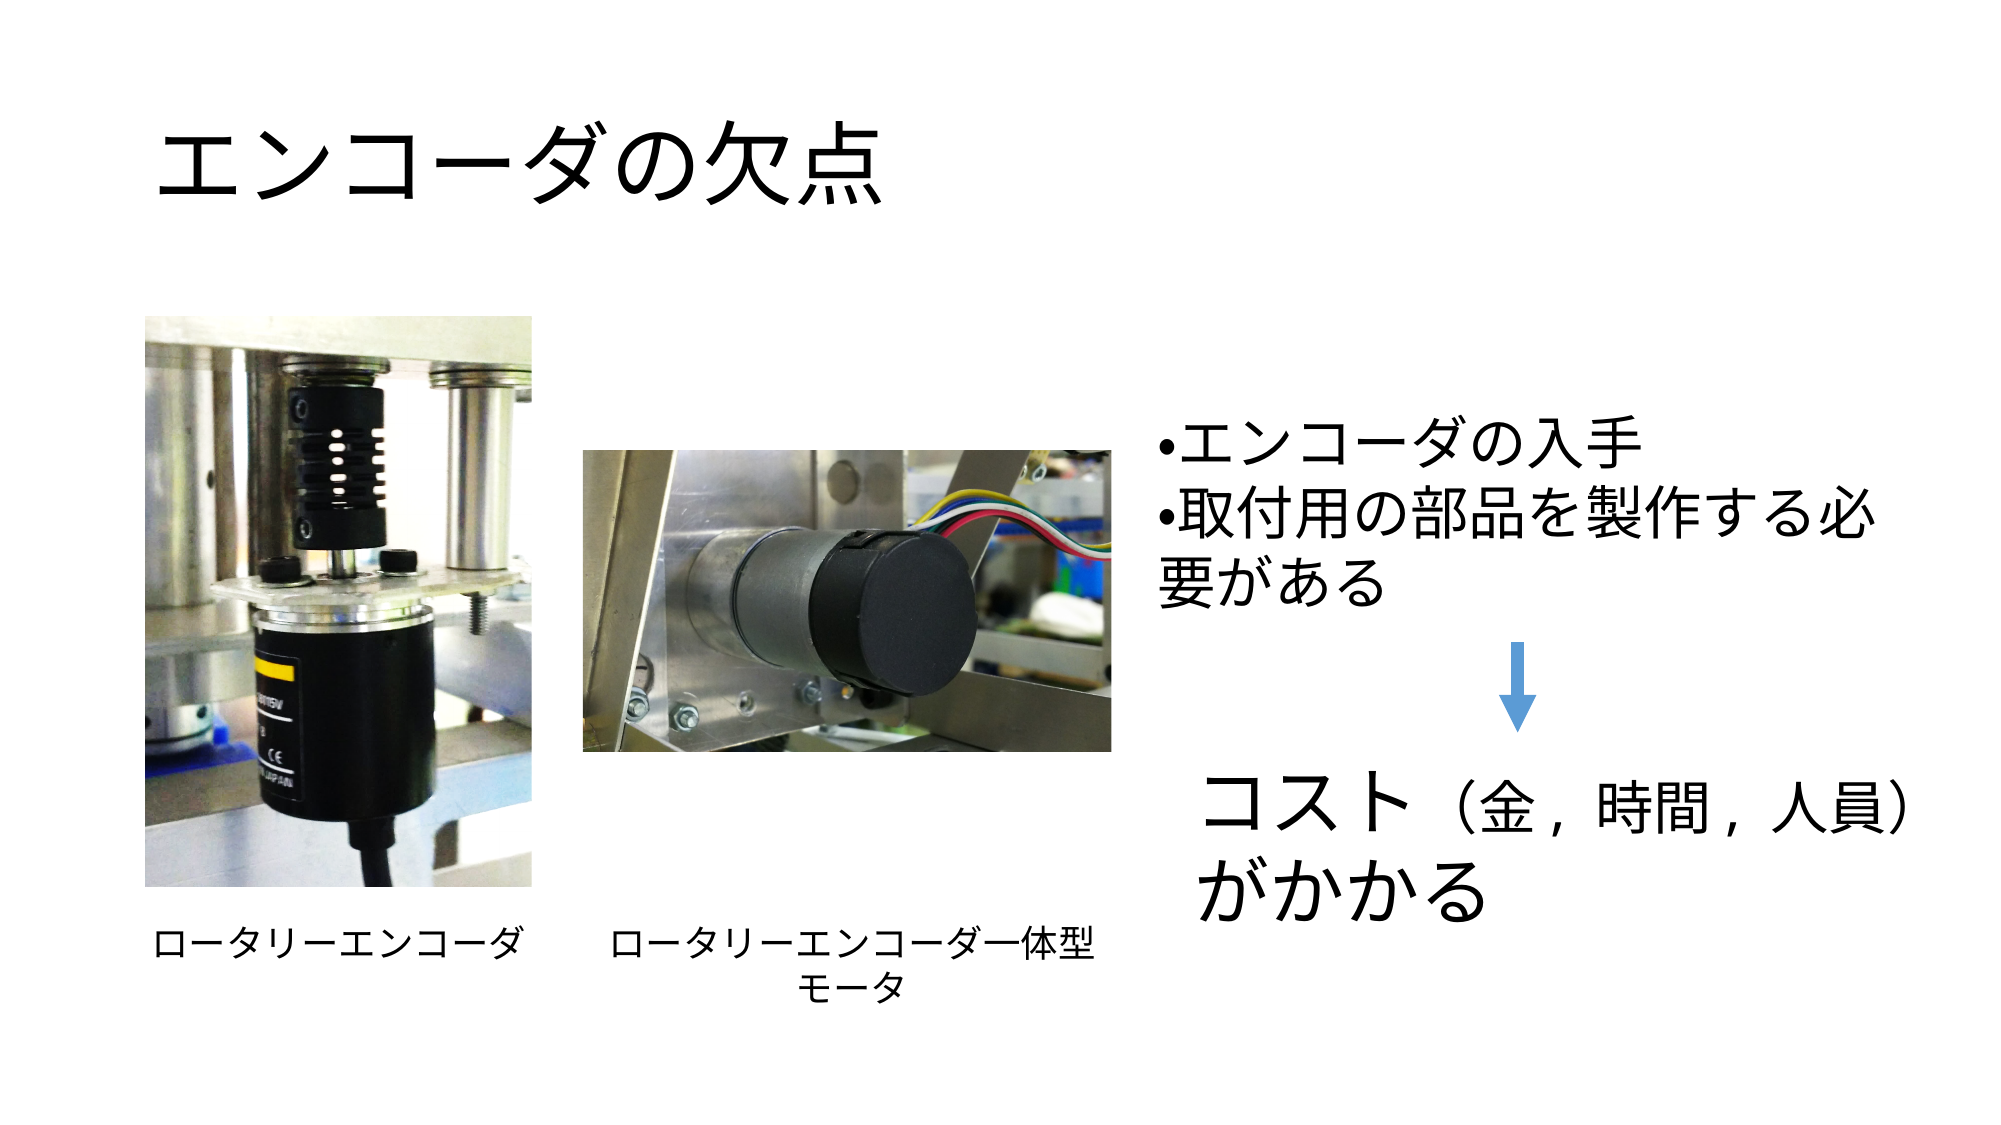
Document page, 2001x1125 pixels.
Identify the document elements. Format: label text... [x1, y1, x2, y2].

text_box ・エンコーダの入手 ・取付用の部品を製作する必要がある [1143, 398, 1893, 624]
text_box コスト（金, 時間, 人員） がかかる [1180, 747, 1973, 943]
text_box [66, 316, 611, 995]
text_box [574, 450, 1130, 1019]
title エンコーダの欠点 [137, 59, 1863, 278]
